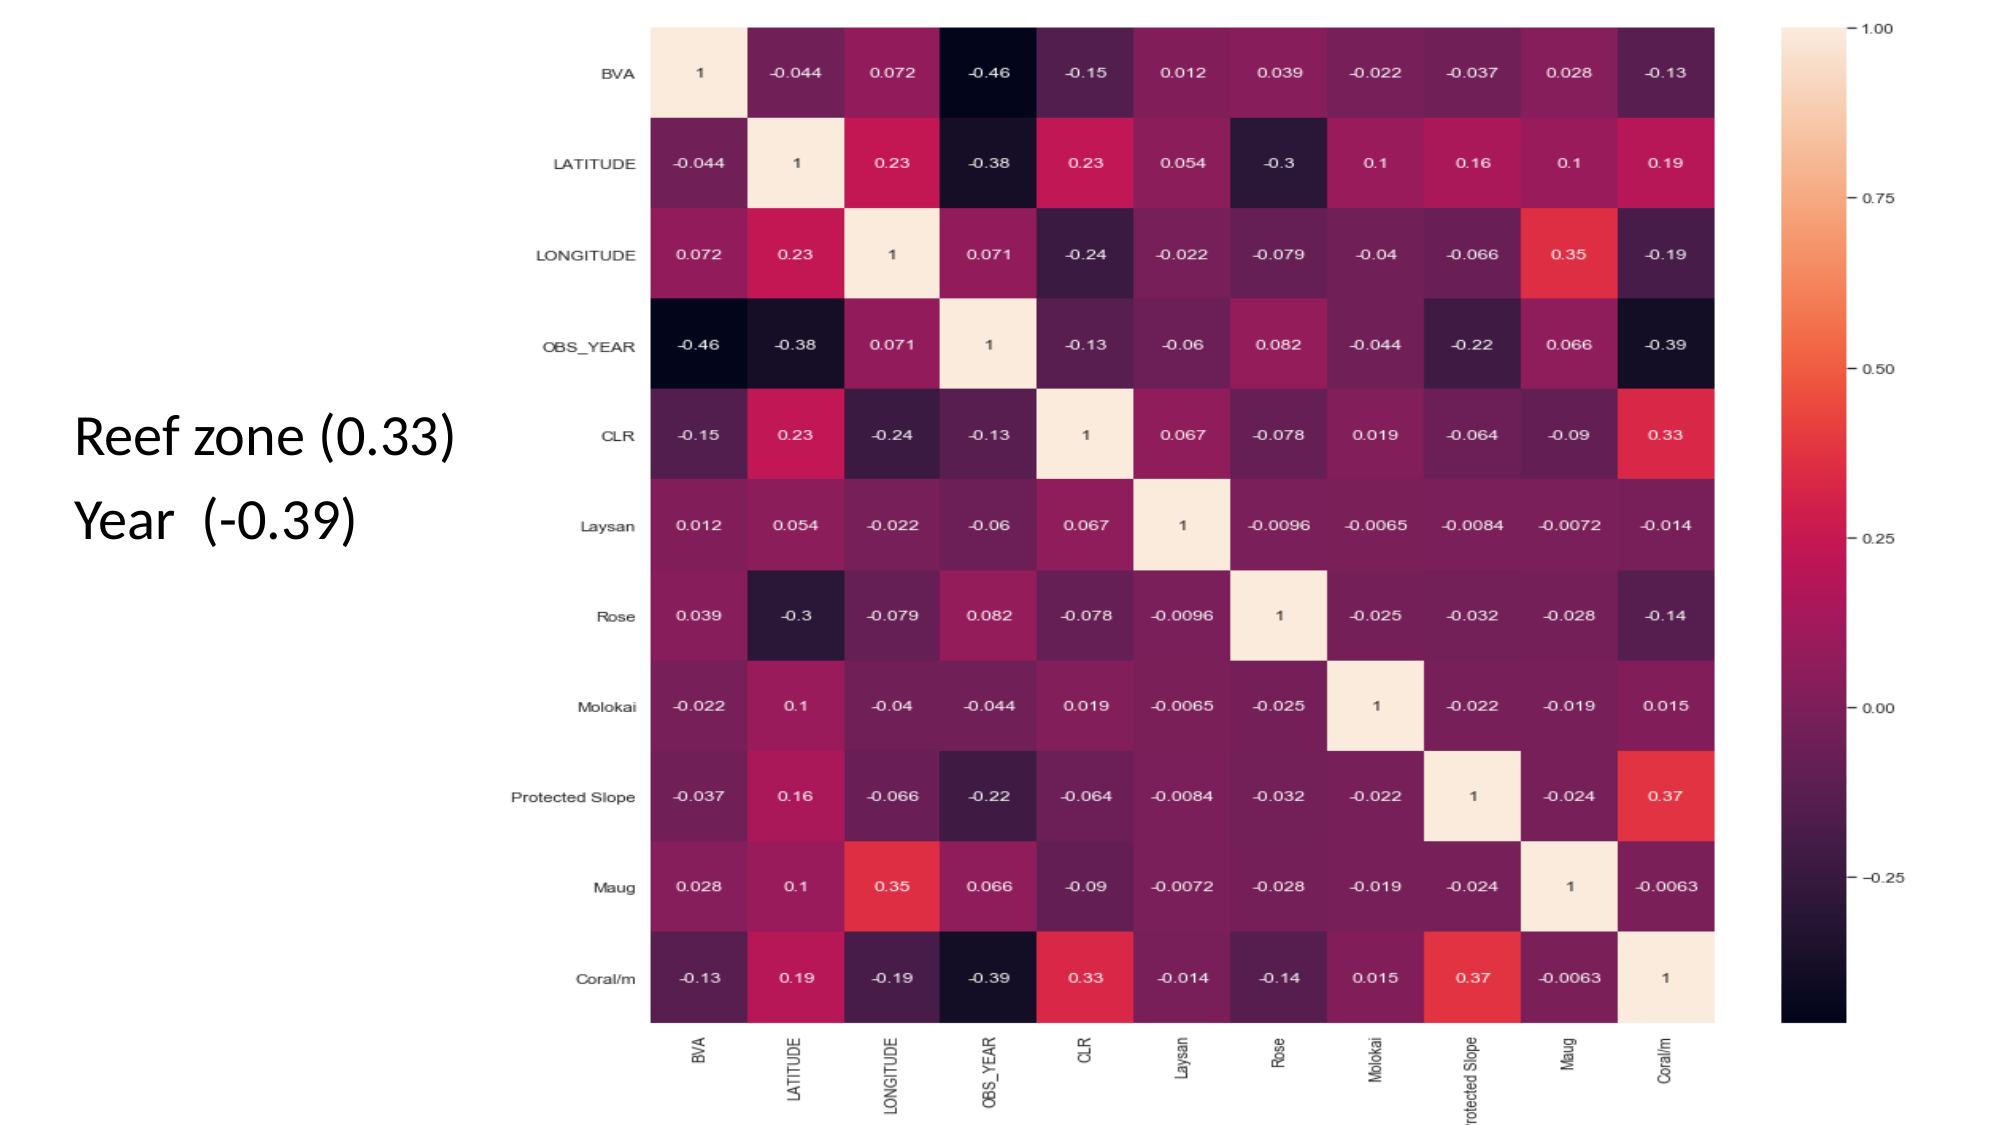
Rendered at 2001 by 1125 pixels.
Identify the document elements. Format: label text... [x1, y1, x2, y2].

picture [499, 13, 1915, 1125]
list Reef zone (0.33) Year (-0.39) [59, 397, 499, 1112]
